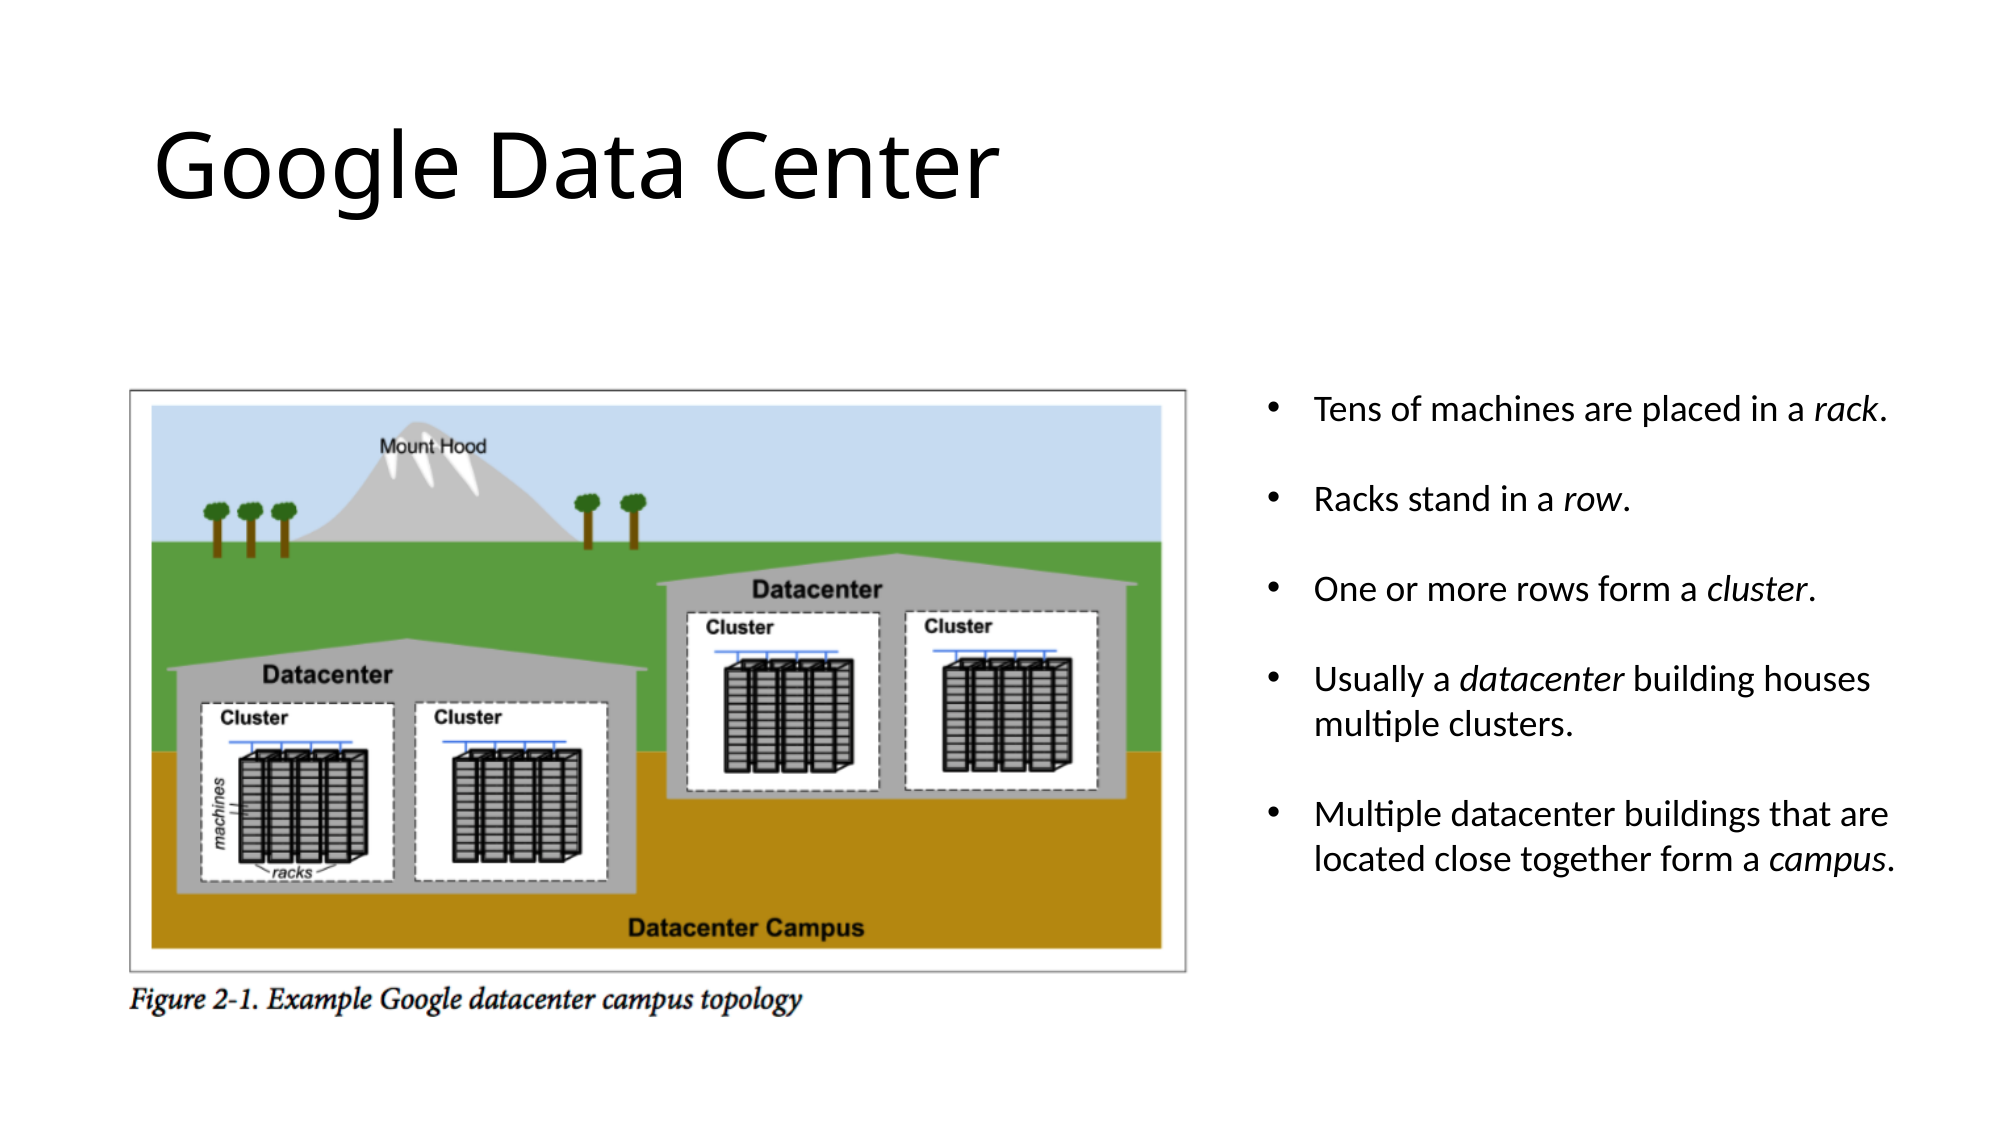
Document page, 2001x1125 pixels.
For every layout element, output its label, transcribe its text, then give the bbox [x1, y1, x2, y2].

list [111, 376, 1207, 1042]
title Google Data Center [137, 59, 1863, 278]
text_box Tens of machines are placed in a rack. Racks stand in a row. One or more rows form a cluster. Usually a datacenter building houses multiple clusters. Multiple datacenter buildings that are located close together form a campus. [1252, 377, 2000, 932]
